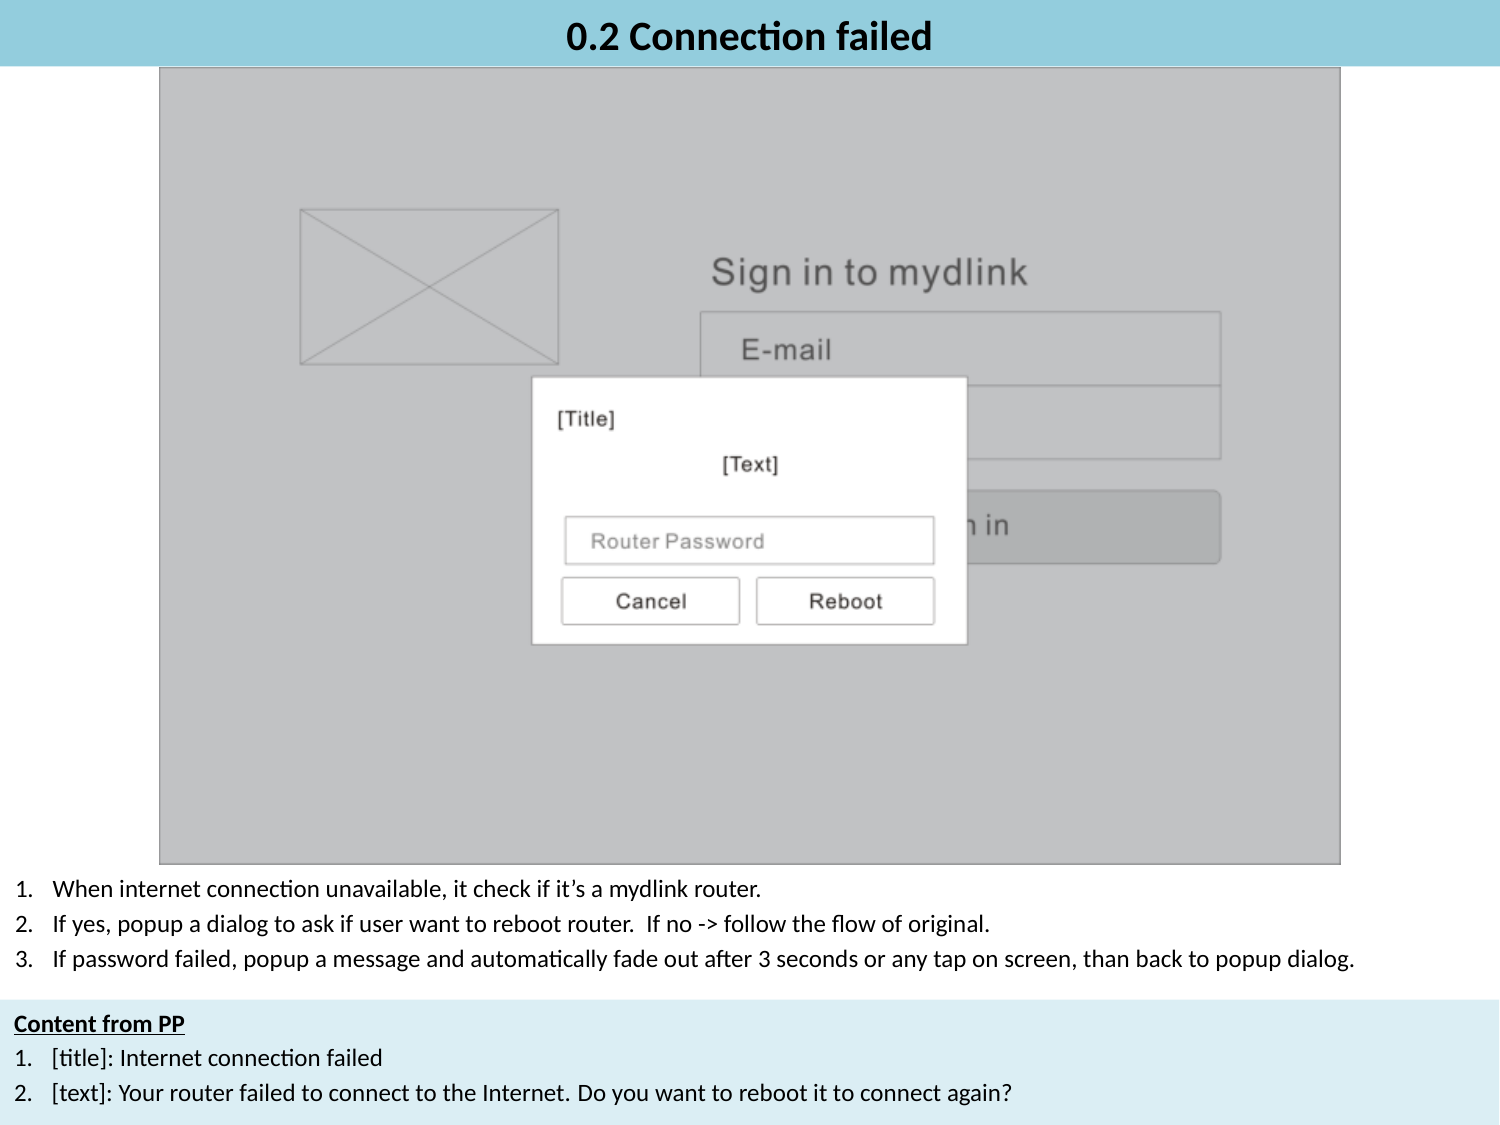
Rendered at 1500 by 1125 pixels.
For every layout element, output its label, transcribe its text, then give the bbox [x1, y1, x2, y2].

text_box Content from PP [title]: Internet connection failed [text]: Your router failed to connect to the Internet. Do you want to reboot it to connect again? [0, 1000, 1500, 1125]
list When internet connection unavailable, it check if it’s a mydlink router. If yes, popup a dialog to ask if user want to reboot router. If no -> follow the flow of original. If password failed, popup a message and automatically fade out after 3 seconds or any tap on screen, than back to popup dialog. [0, 865, 1500, 1000]
title 0.2 Connection failed [0, 0, 1500, 67]
picture [159, 67, 1341, 865]
